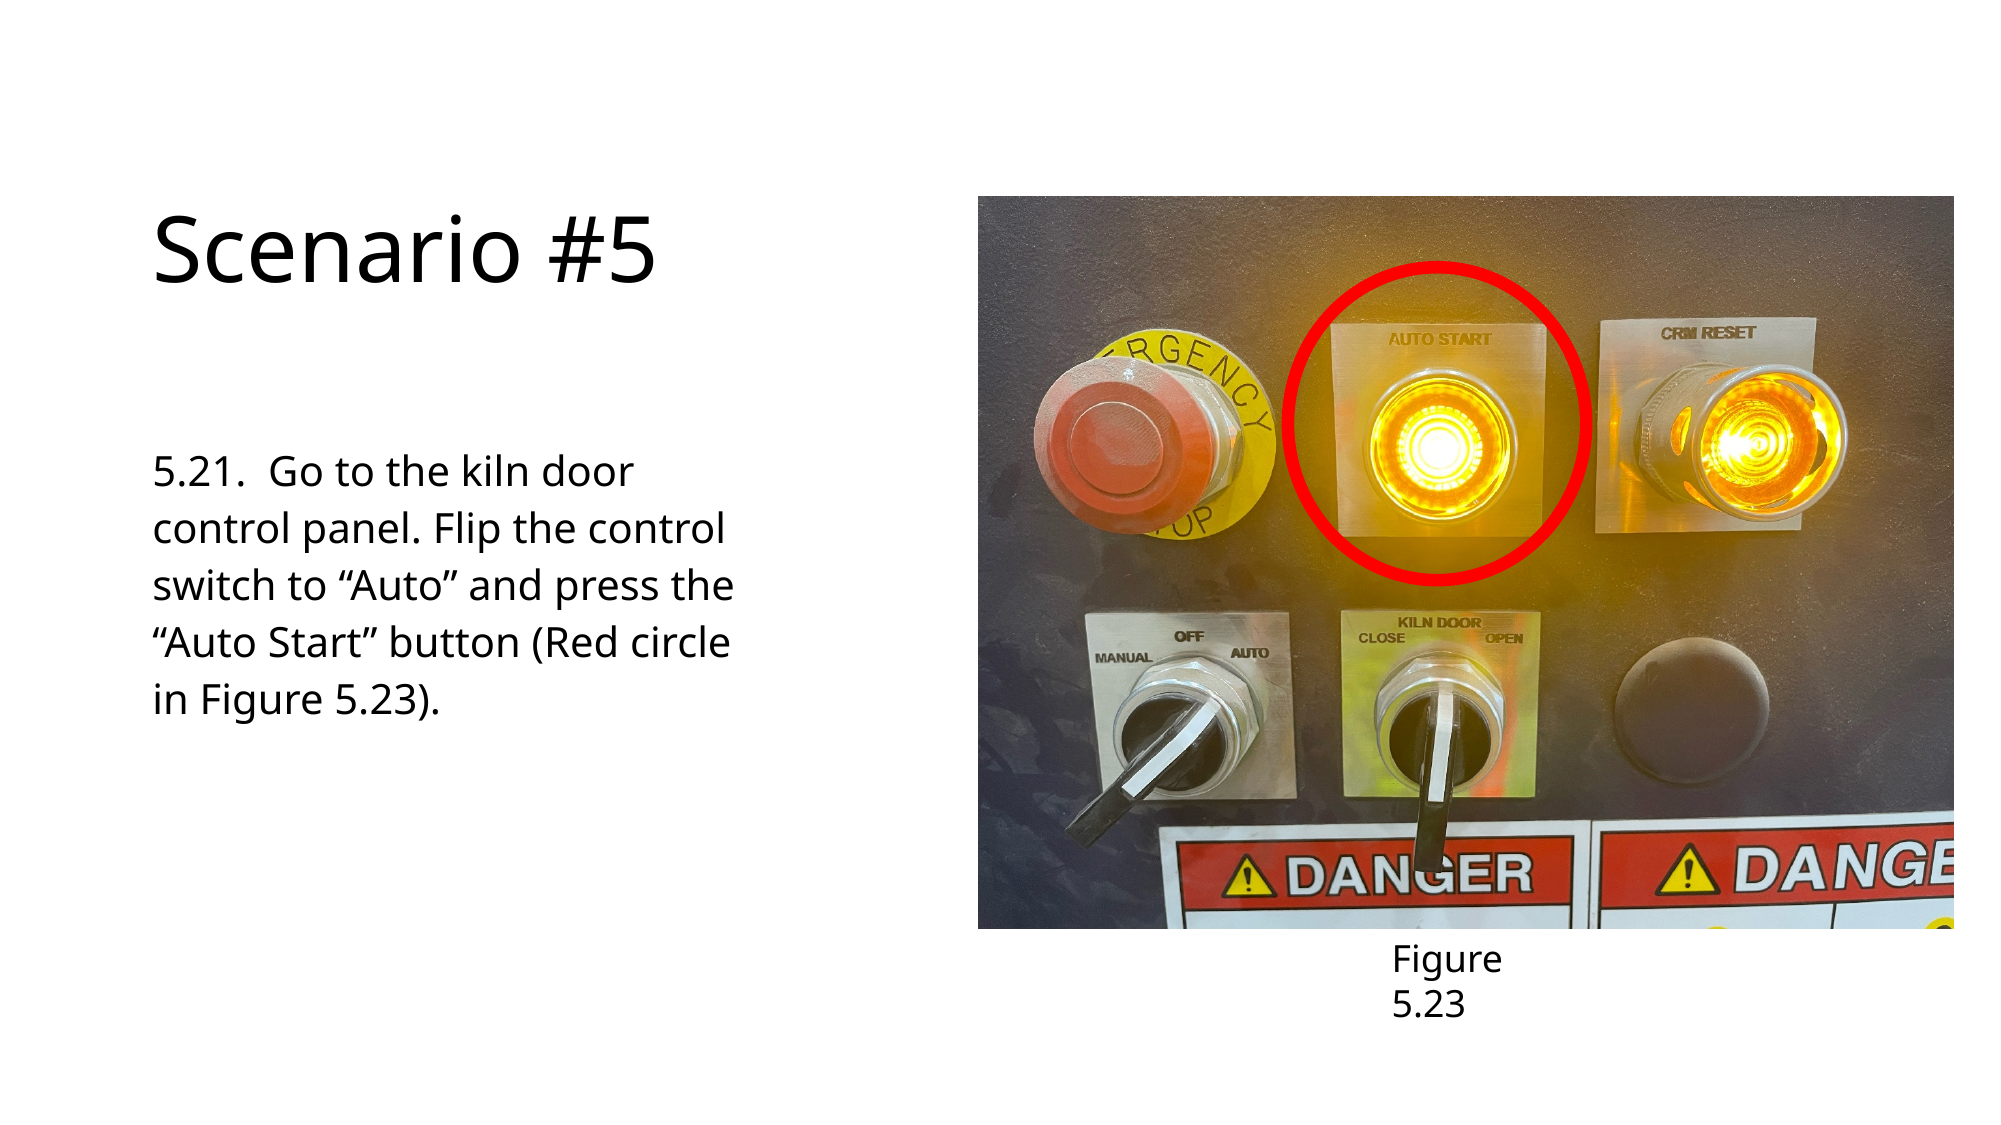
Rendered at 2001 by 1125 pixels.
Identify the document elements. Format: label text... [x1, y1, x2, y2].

list 5.21. Go to the kiln door control panel. Flip the control switch to “Auto” and press the “Auto Start” button (Red circle in Figure 5.23). [137, 430, 776, 1014]
picture [977, 196, 1954, 929]
text_box Figure 5.23 [1376, 929, 1587, 1033]
title Scenario #5 [137, 105, 776, 401]
